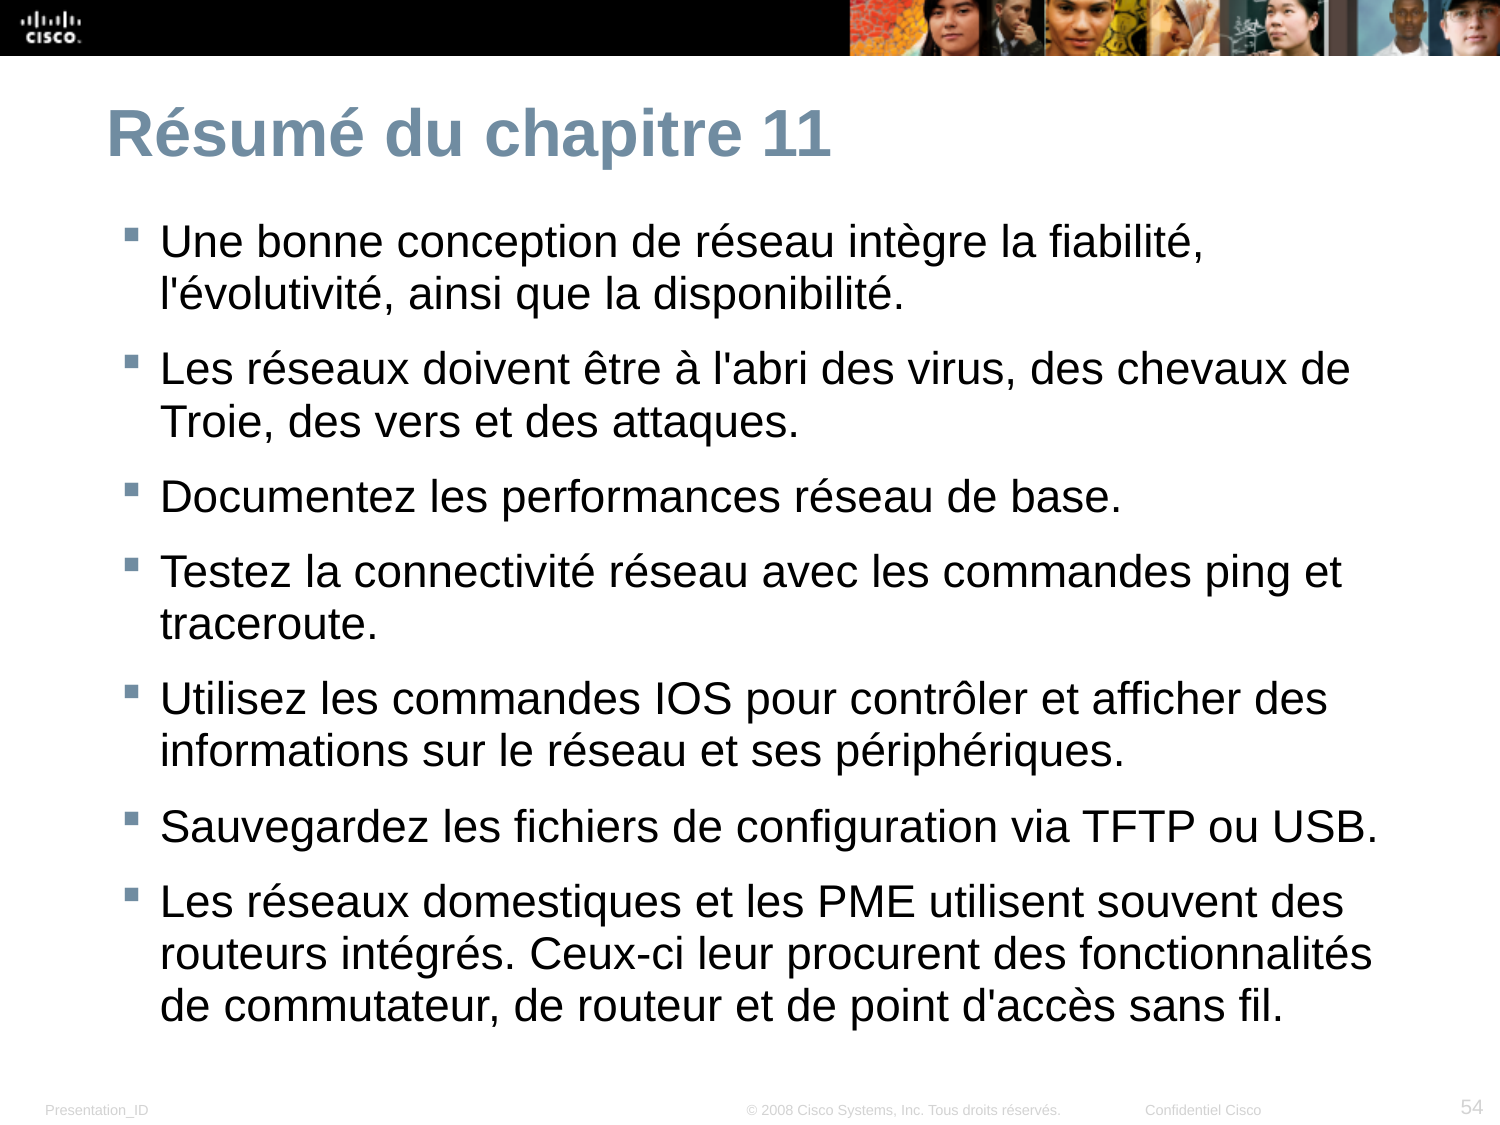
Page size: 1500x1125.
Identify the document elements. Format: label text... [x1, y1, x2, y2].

title Résumé du chapitre 11 [92, 40, 1430, 179]
list Une bonne conception de réseau intègre la fiabilité, l'évolutivité, ainsi que la disponibilité. Les réseaux doivent être à l'abri des virus, des chevaux de Troie, des vers et des attaques. Documentez les performances réseau de base. Testez la connectivité réseau avec les commandes ping et traceroute. Utilisez les commandes IOS pour contrôler et afficher des informations sur le réseau et ses périphériques. Sauvegardez les fichiers de configuration via TFTP ou USB. Les réseaux domestiques et les PME utilisent souvent des routeurs intégrés. Ceux-ci leur procurent des fonctionnalités de commutateur, de routeur et de point d'accès sans fil. [107, 208, 1411, 796]
picture [0, 0, 1500, 56]
